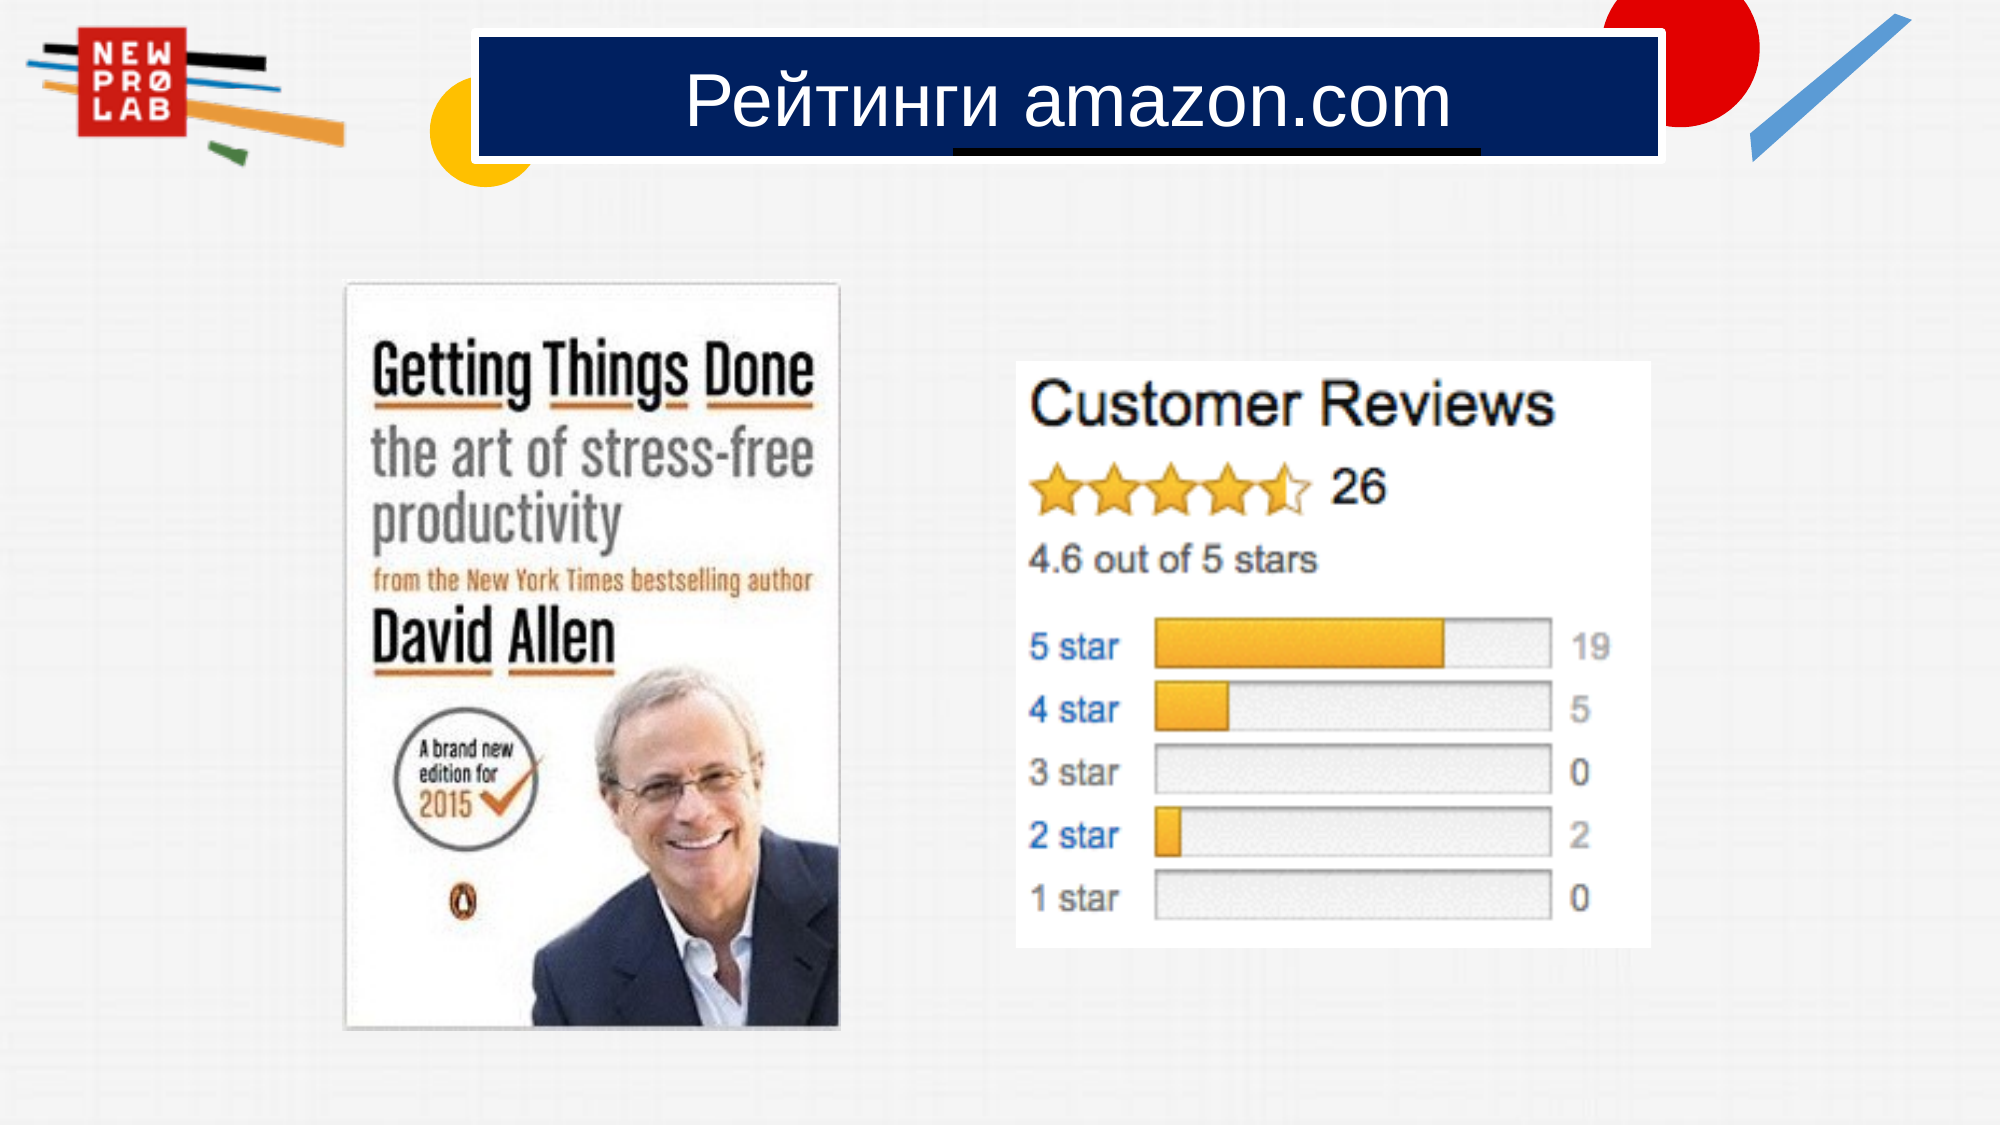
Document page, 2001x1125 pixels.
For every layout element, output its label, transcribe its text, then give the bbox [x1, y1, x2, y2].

text_box [1015, 361, 1652, 948]
picture [0, 0, 2000, 1125]
text_box [341, 279, 841, 1031]
title Рейтинги amazon.com [486, 50, 1652, 142]
